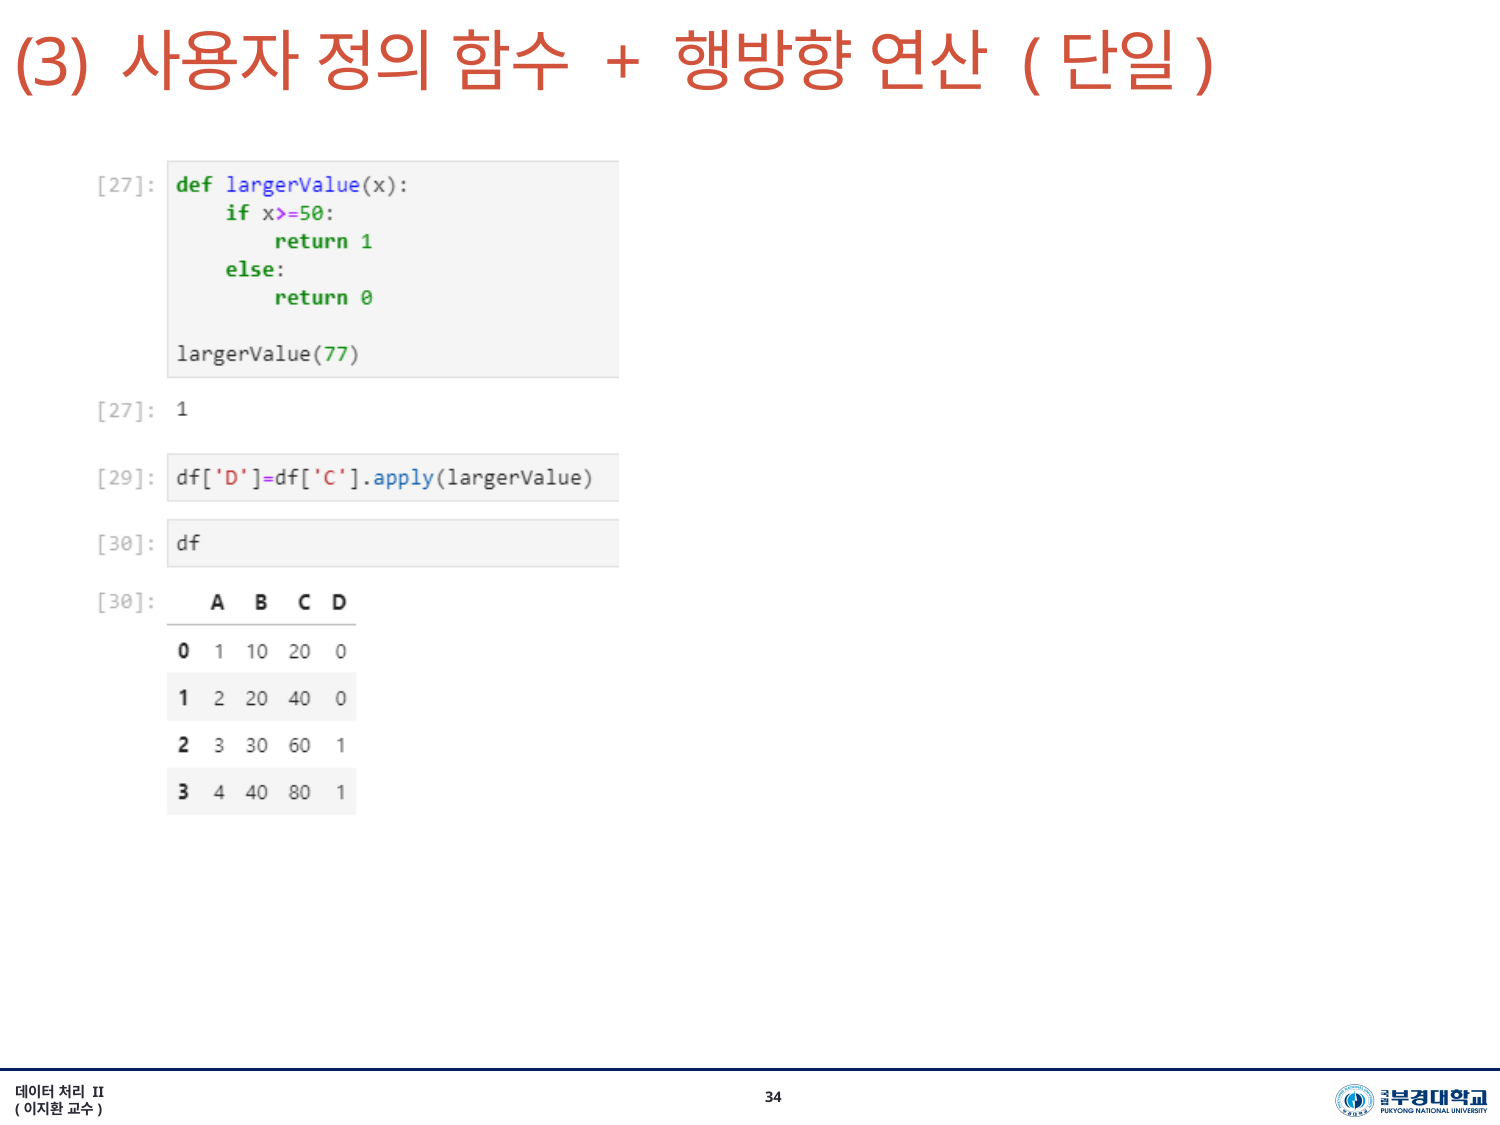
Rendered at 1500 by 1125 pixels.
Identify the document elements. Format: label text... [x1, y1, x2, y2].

slide_number 데이터 처리 II (이지환 교수) [0, 1082, 303, 1118]
picture [74, 142, 619, 848]
title (3) 사용자 정의 함수 + 행방향 연산 (단일) [0, 1, 1500, 116]
picture [1330, 1079, 1495, 1121]
